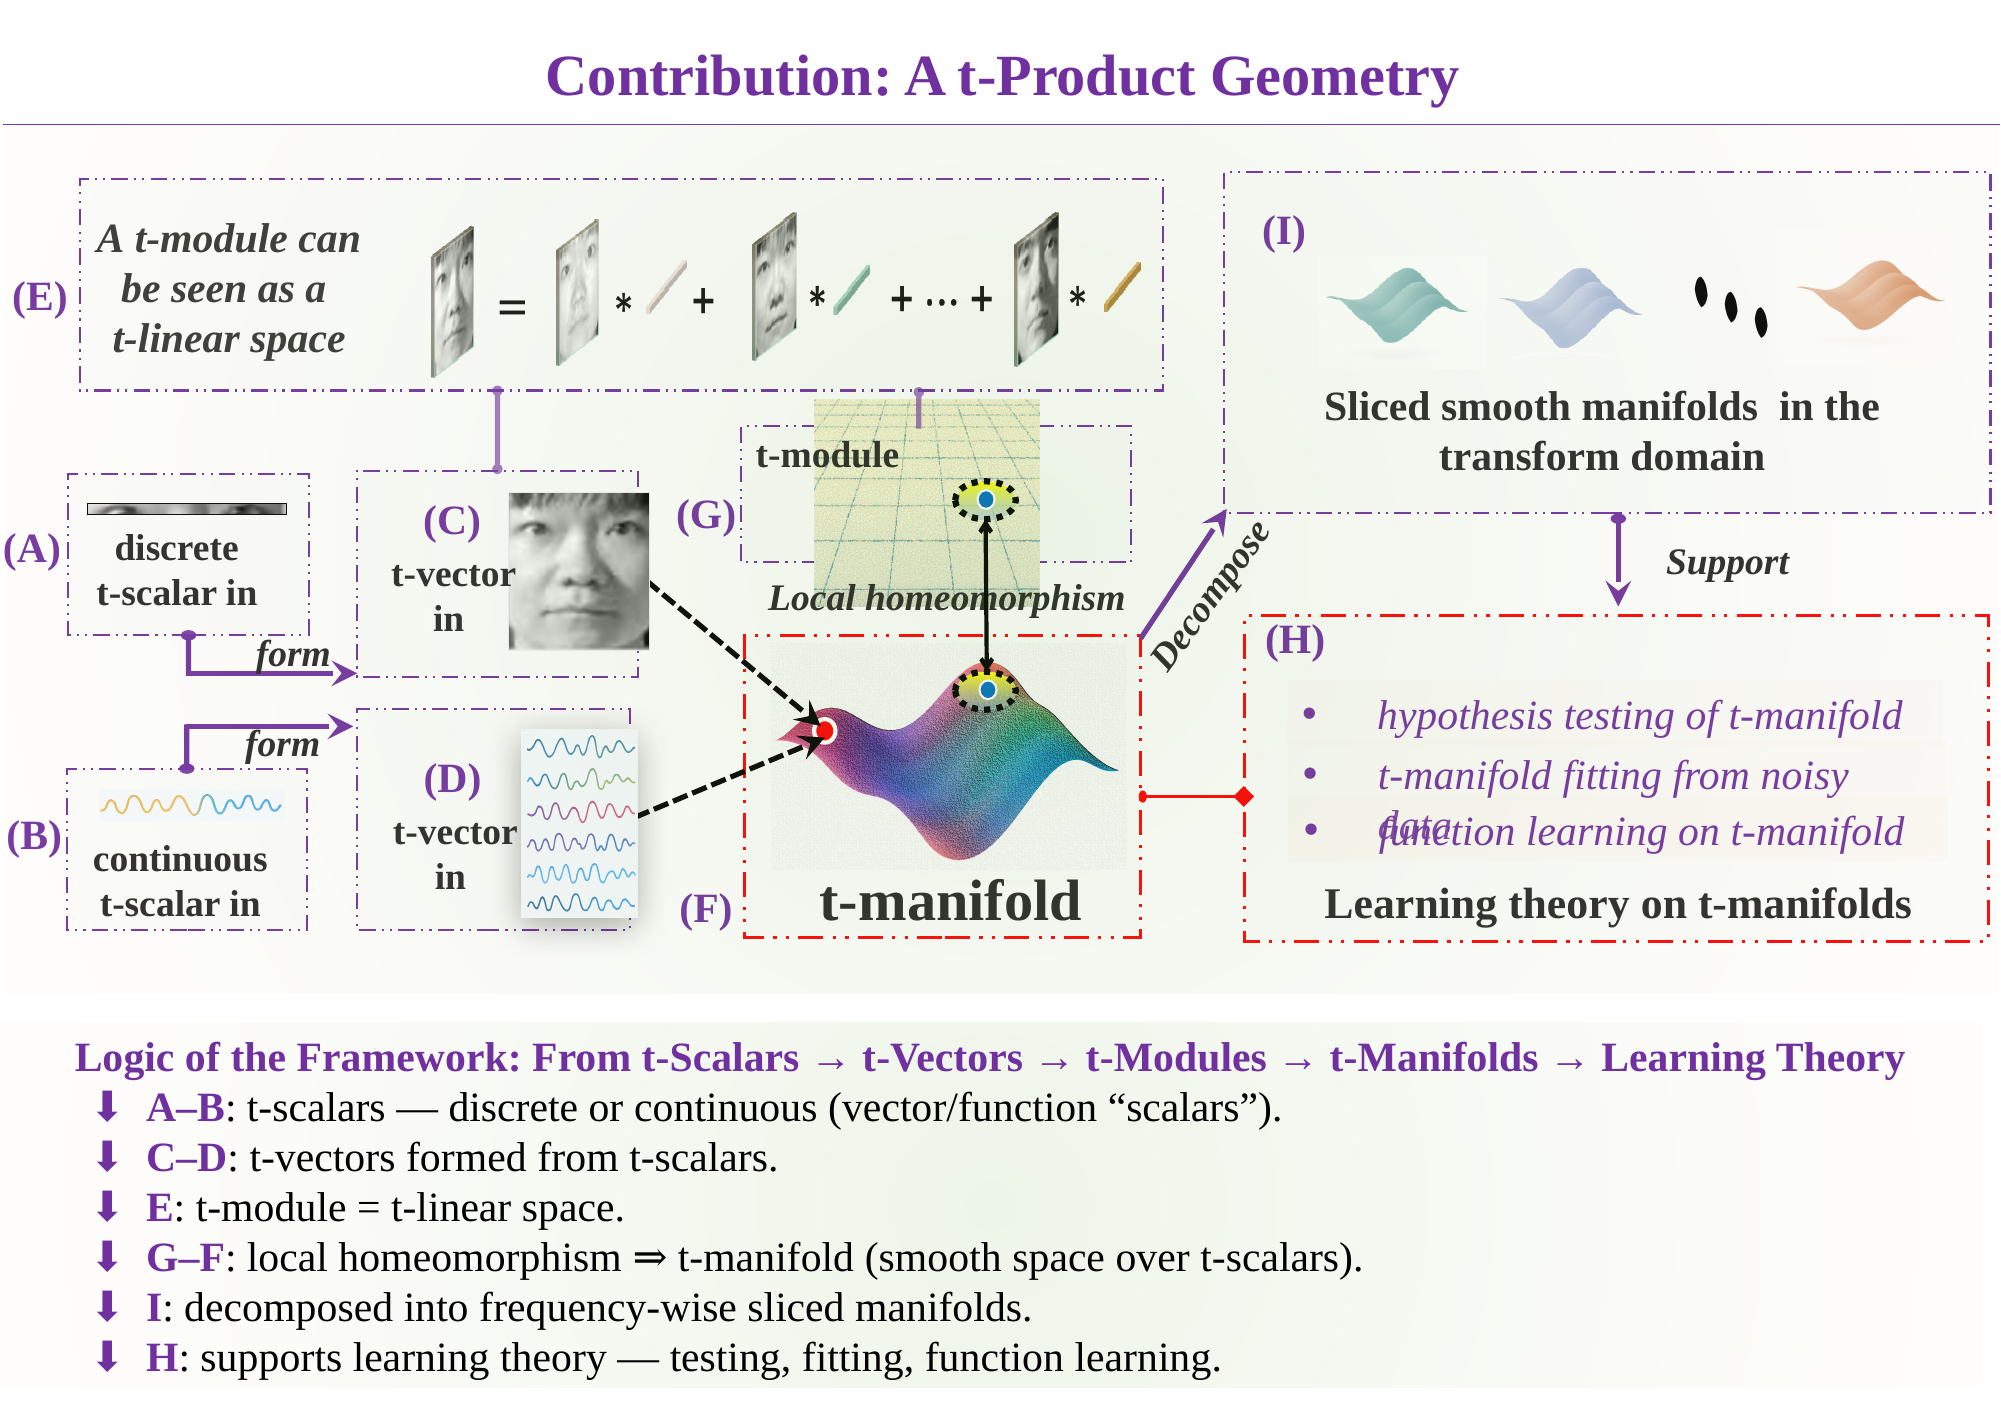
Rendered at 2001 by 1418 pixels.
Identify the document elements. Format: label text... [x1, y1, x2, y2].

text_box Logic of the Framework: From t-Scalars → t-Vectors → t-Modules → t-Manifolds → Learning Theory A–B: t-scalars — discrete or continuous (vector/function “scalars”). C–D: t-vectors formed from t-scalars. E: t-module = t-linear space. G–F: local homeomorphism ⇒ t-manifold (smooth space over t-scalars). I: decomposed into frequency-wise sliced manifolds. H: supports learning theory — testing, fitting, function learning. [0, 1022, 1982, 1388]
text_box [357, 708, 638, 931]
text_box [629, 573, 836, 820]
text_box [0, 473, 329, 933]
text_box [1140, 508, 1227, 639]
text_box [355, 470, 650, 677]
text_box [3, 125, 1998, 994]
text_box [329, 711, 354, 772]
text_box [1223, 172, 1991, 513]
text_box Contribution: A t-Product Geometry [22, 29, 1984, 114]
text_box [662, 635, 1141, 941]
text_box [653, 399, 1154, 607]
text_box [329, 621, 358, 683]
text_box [0, 178, 1164, 394]
